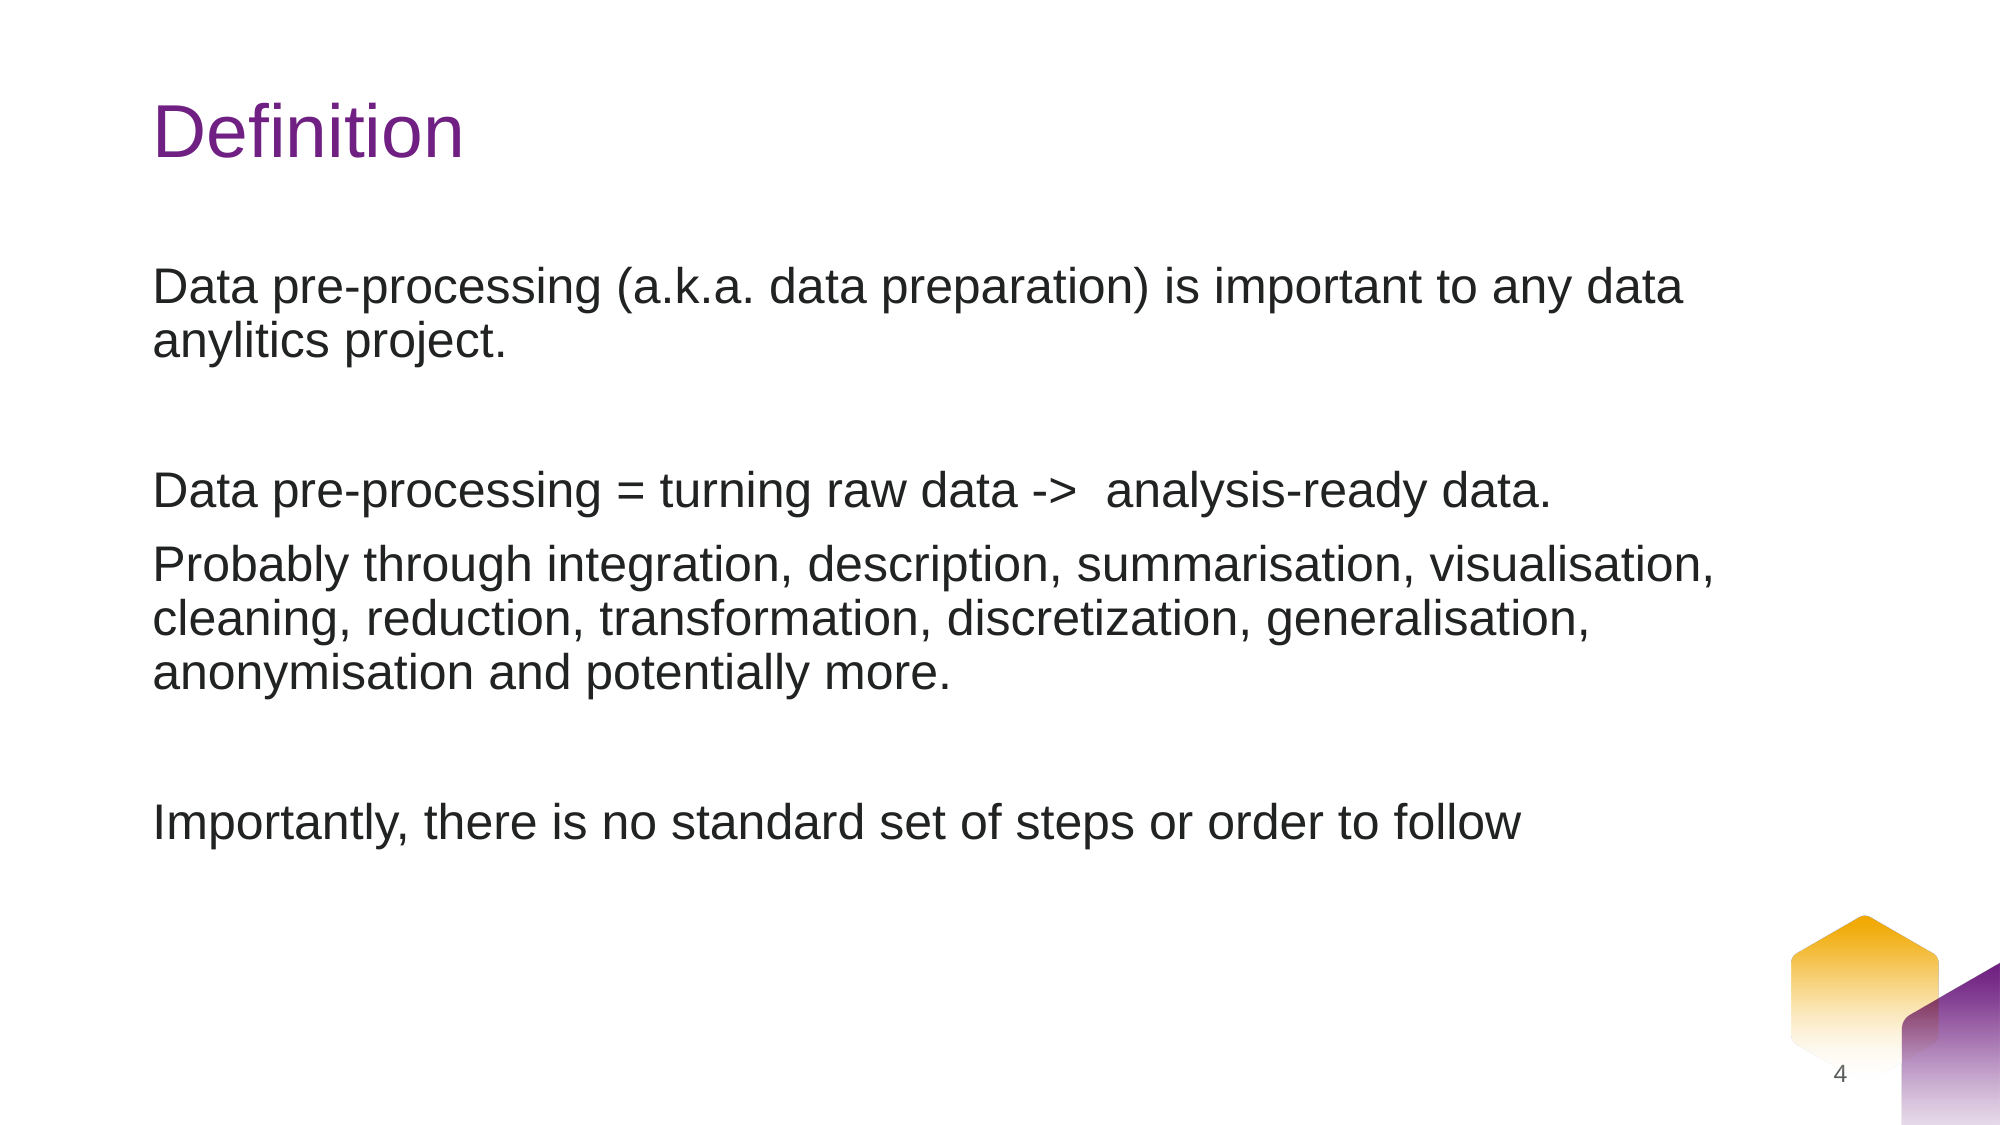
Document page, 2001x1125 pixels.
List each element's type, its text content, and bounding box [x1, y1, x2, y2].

slide_number 4 [1412, 1042, 1863, 1103]
list Data pre-processing (a.k.a. data preparation) is important to any data anylitics project. Data pre-processing = turning raw data -> analysis-ready data. Probably through integration, description, summarisation, visualisation, cleaning, reduction, transformation, discretization, generalisation, anonymisation and potentially more. Importantly, there is no standard set of steps or order to follow [137, 252, 1775, 952]
title Definition [137, 88, 1775, 179]
picture [1746, 884, 2000, 1125]
